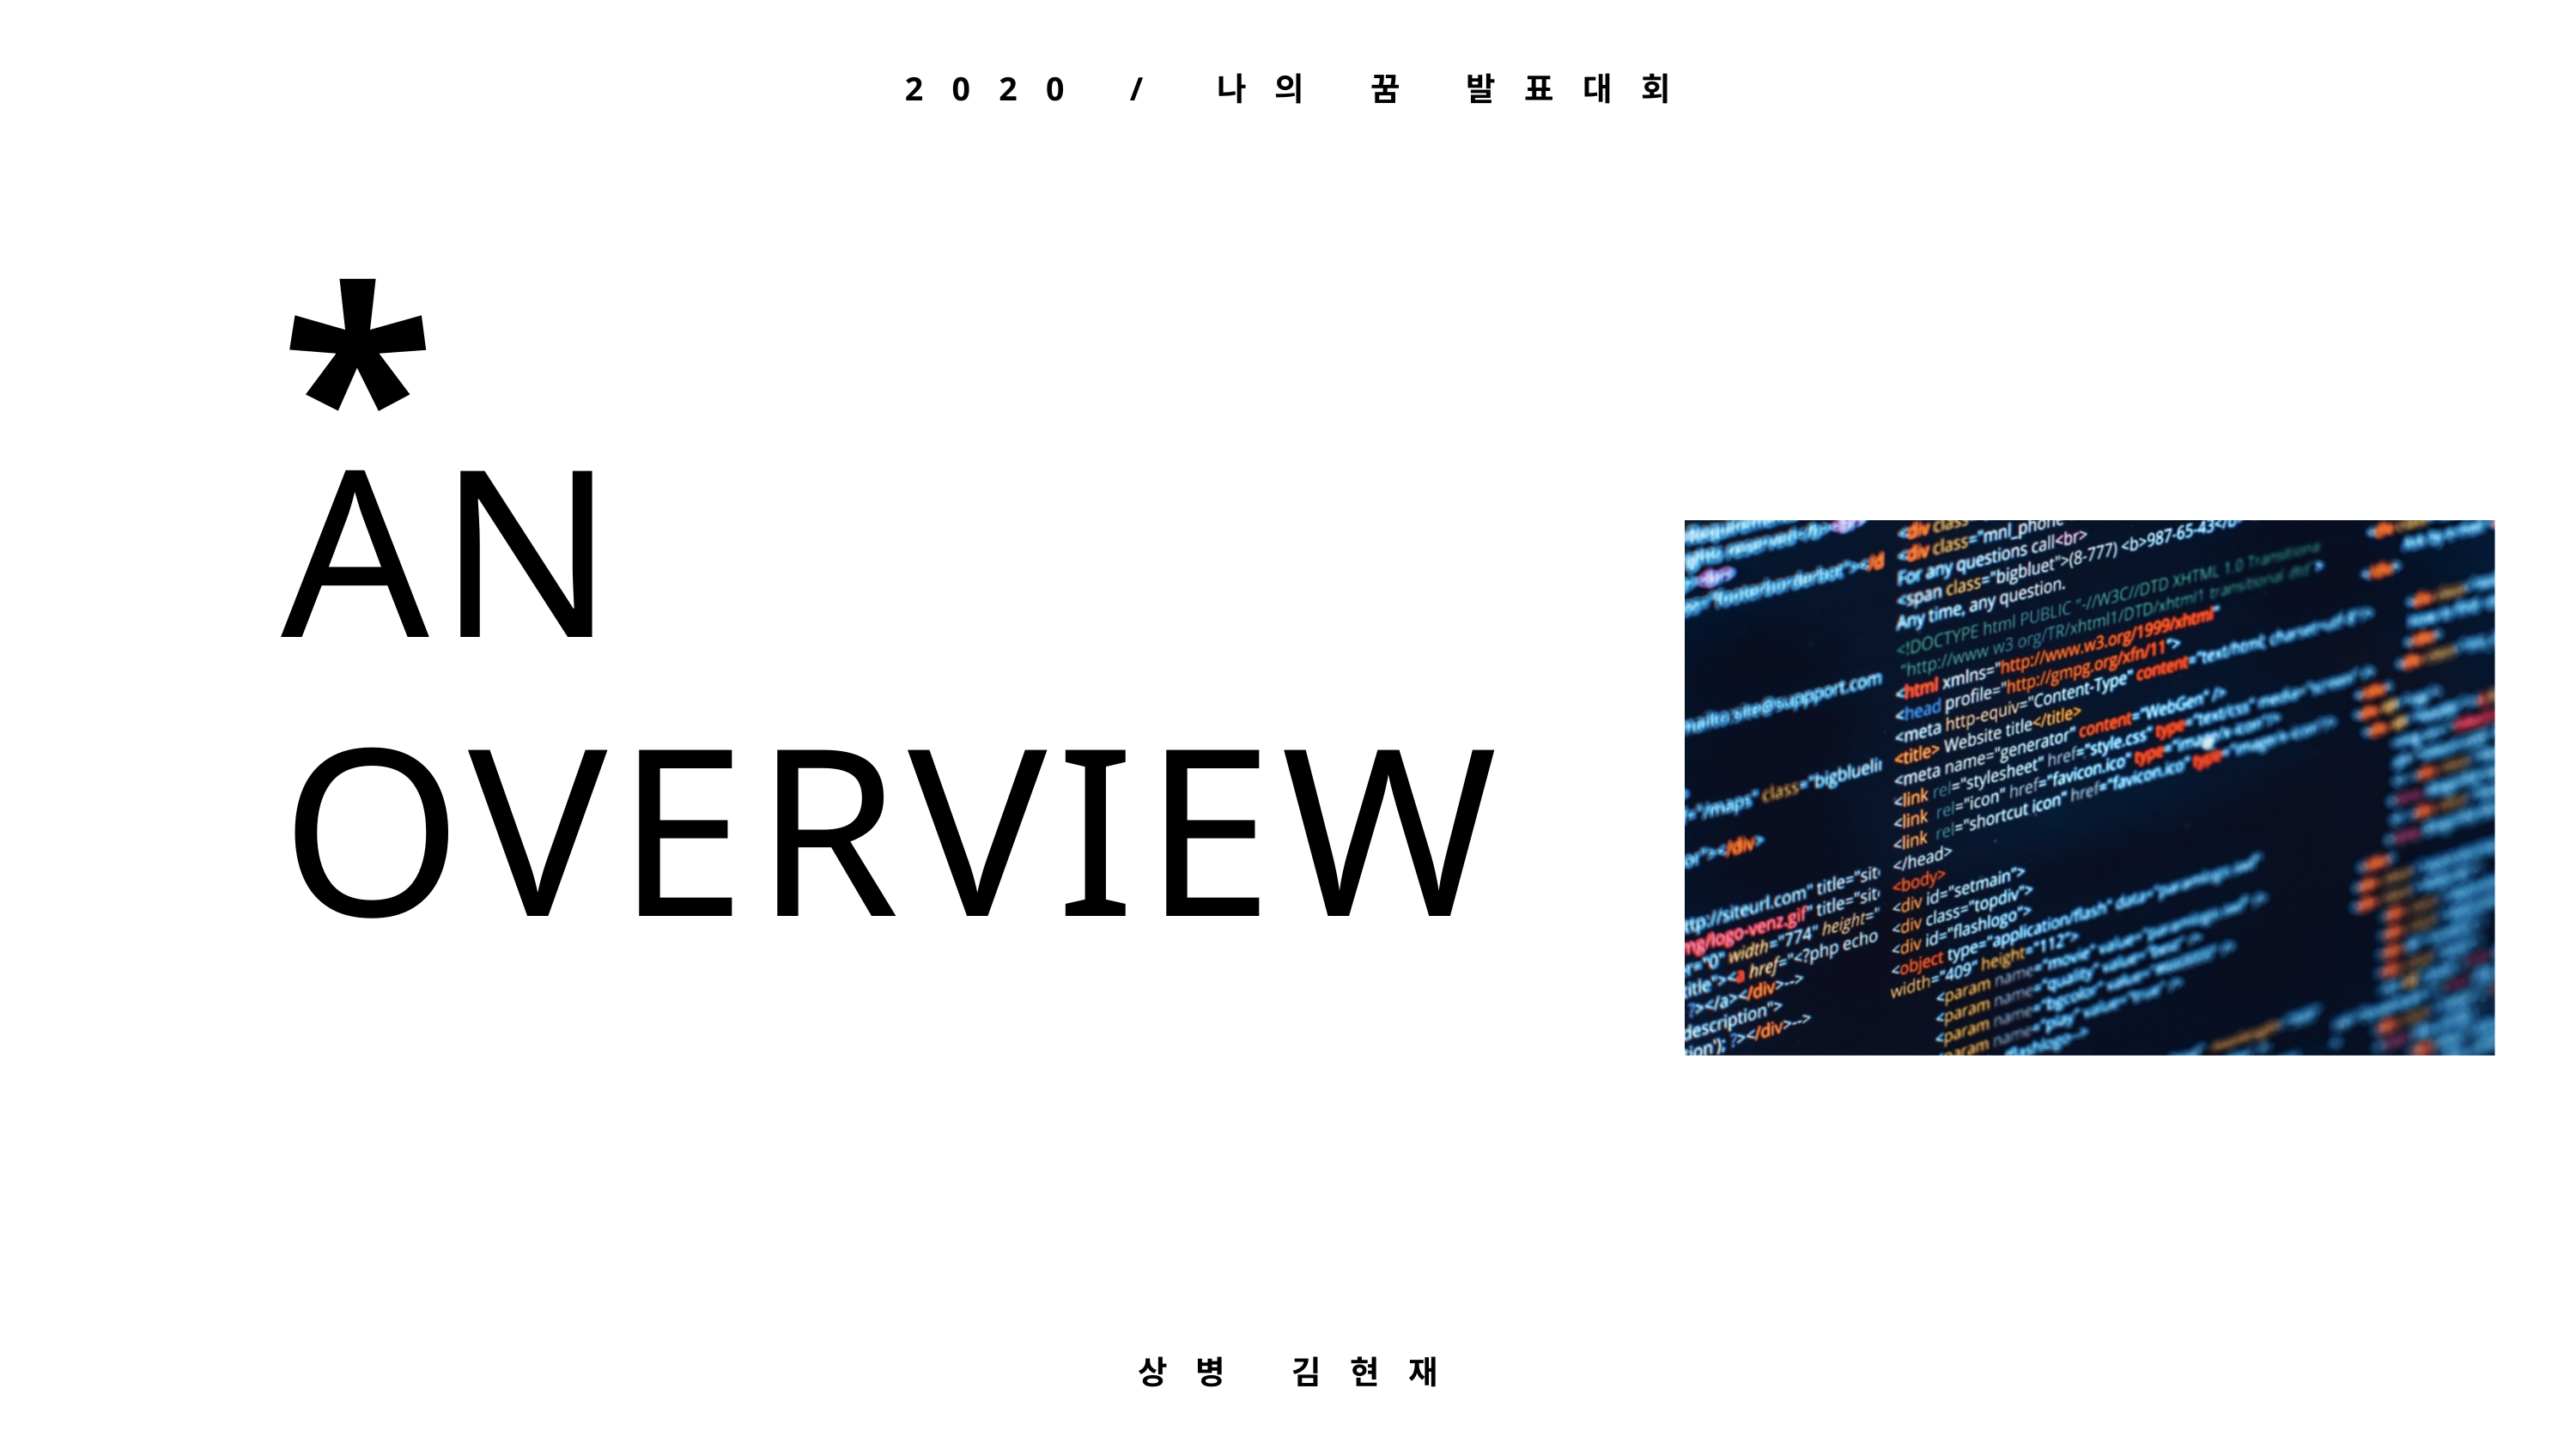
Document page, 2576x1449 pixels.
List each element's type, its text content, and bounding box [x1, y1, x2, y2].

text_box AN OVERVIEW [268, 398, 1653, 961]
text_box 2020 / 나의 꿈 발표대회 [379, 62, 2197, 99]
text_box 상병 김현재 [379, 1345, 2197, 1383]
picture [1685, 519, 2497, 1058]
text_box * [268, 204, 702, 586]
